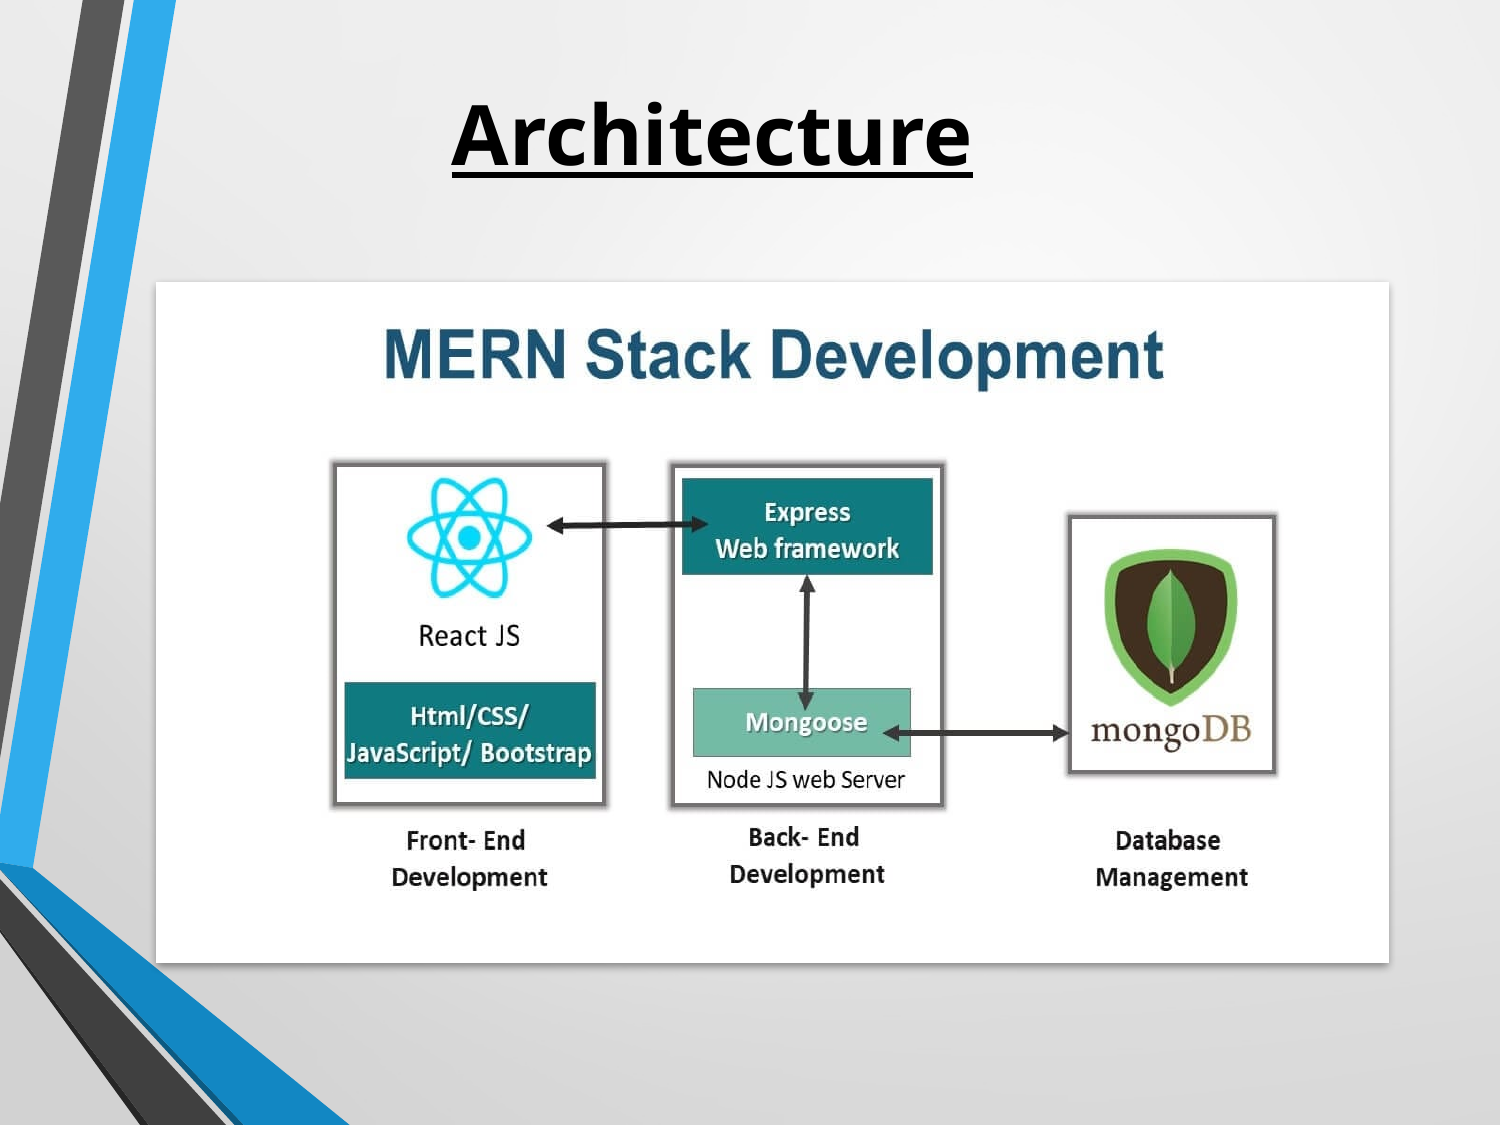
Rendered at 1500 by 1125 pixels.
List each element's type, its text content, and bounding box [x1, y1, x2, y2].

list Architecture [0, 0, 1425, 1039]
picture [170, 296, 1375, 949]
